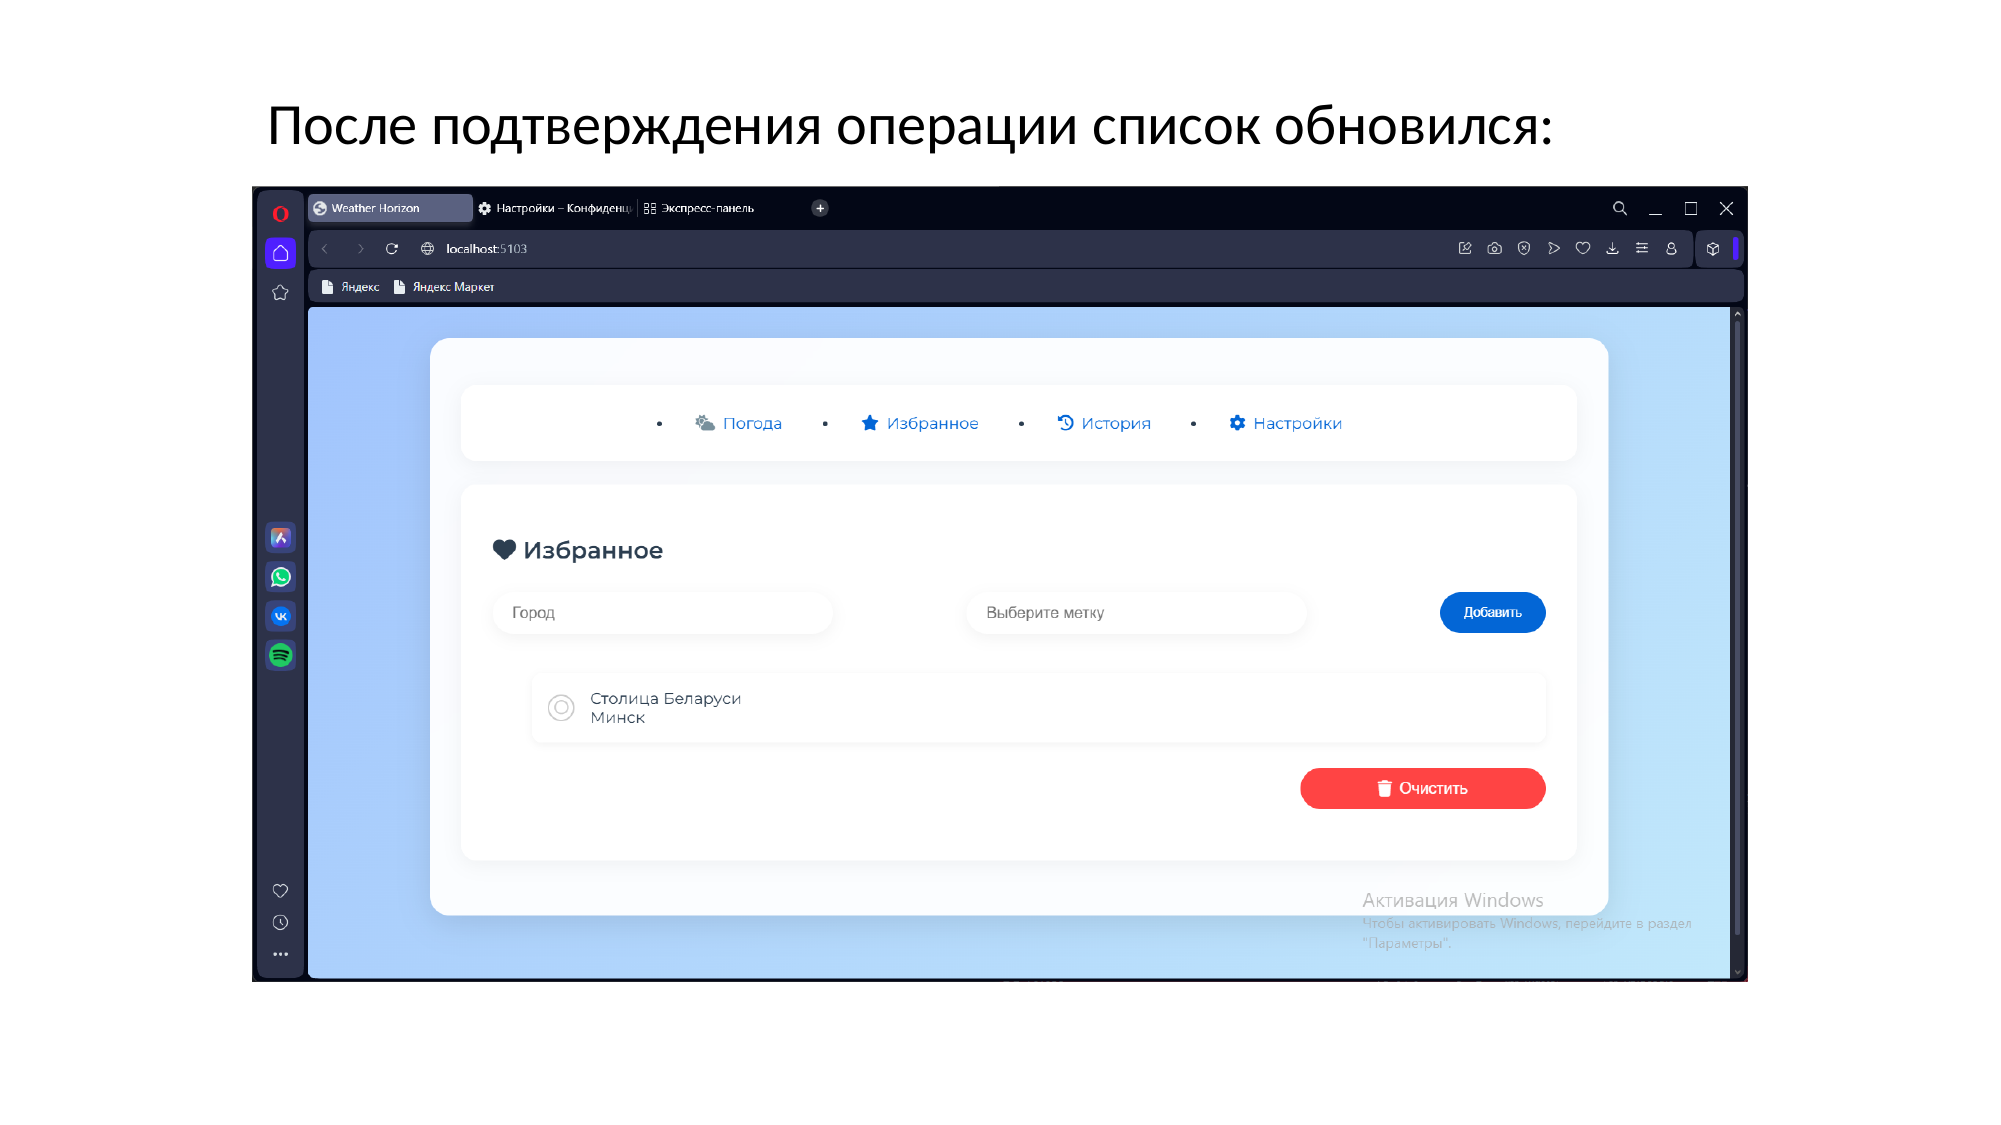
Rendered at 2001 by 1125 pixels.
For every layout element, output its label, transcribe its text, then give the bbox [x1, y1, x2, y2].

picture [252, 186, 1748, 982]
list После подтверждения операции список обновился: [252, 87, 1978, 801]
